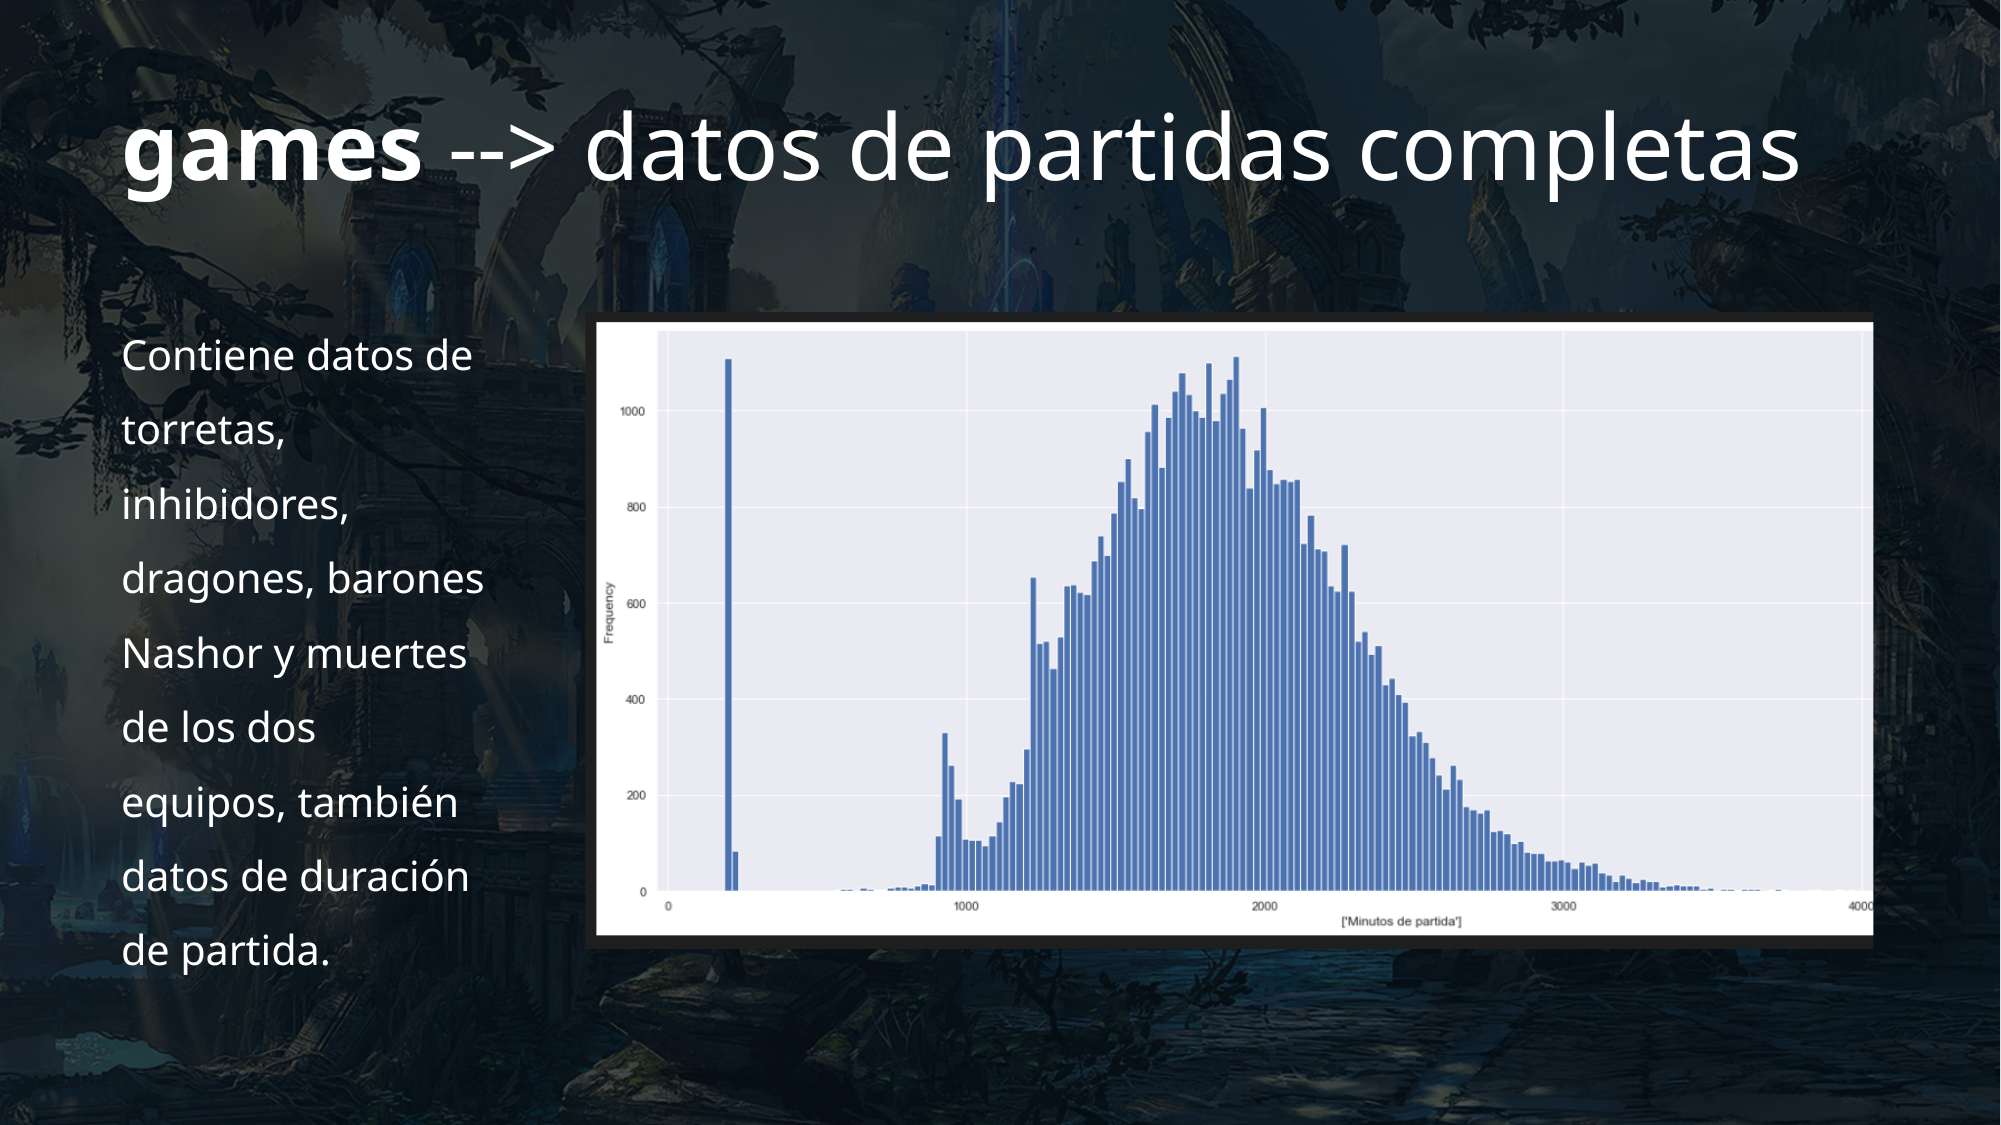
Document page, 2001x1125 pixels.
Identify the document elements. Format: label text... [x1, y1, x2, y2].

list Contiene datos de torretas, inhibidores, dragones, barones Nashor y muertes de los dos equipos, también datos de duración de partida. [106, 296, 504, 1011]
title games --> datos de partidas completas [106, 42, 1832, 260]
picture [0, 0, 2001, 1125]
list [585, 312, 1874, 949]
